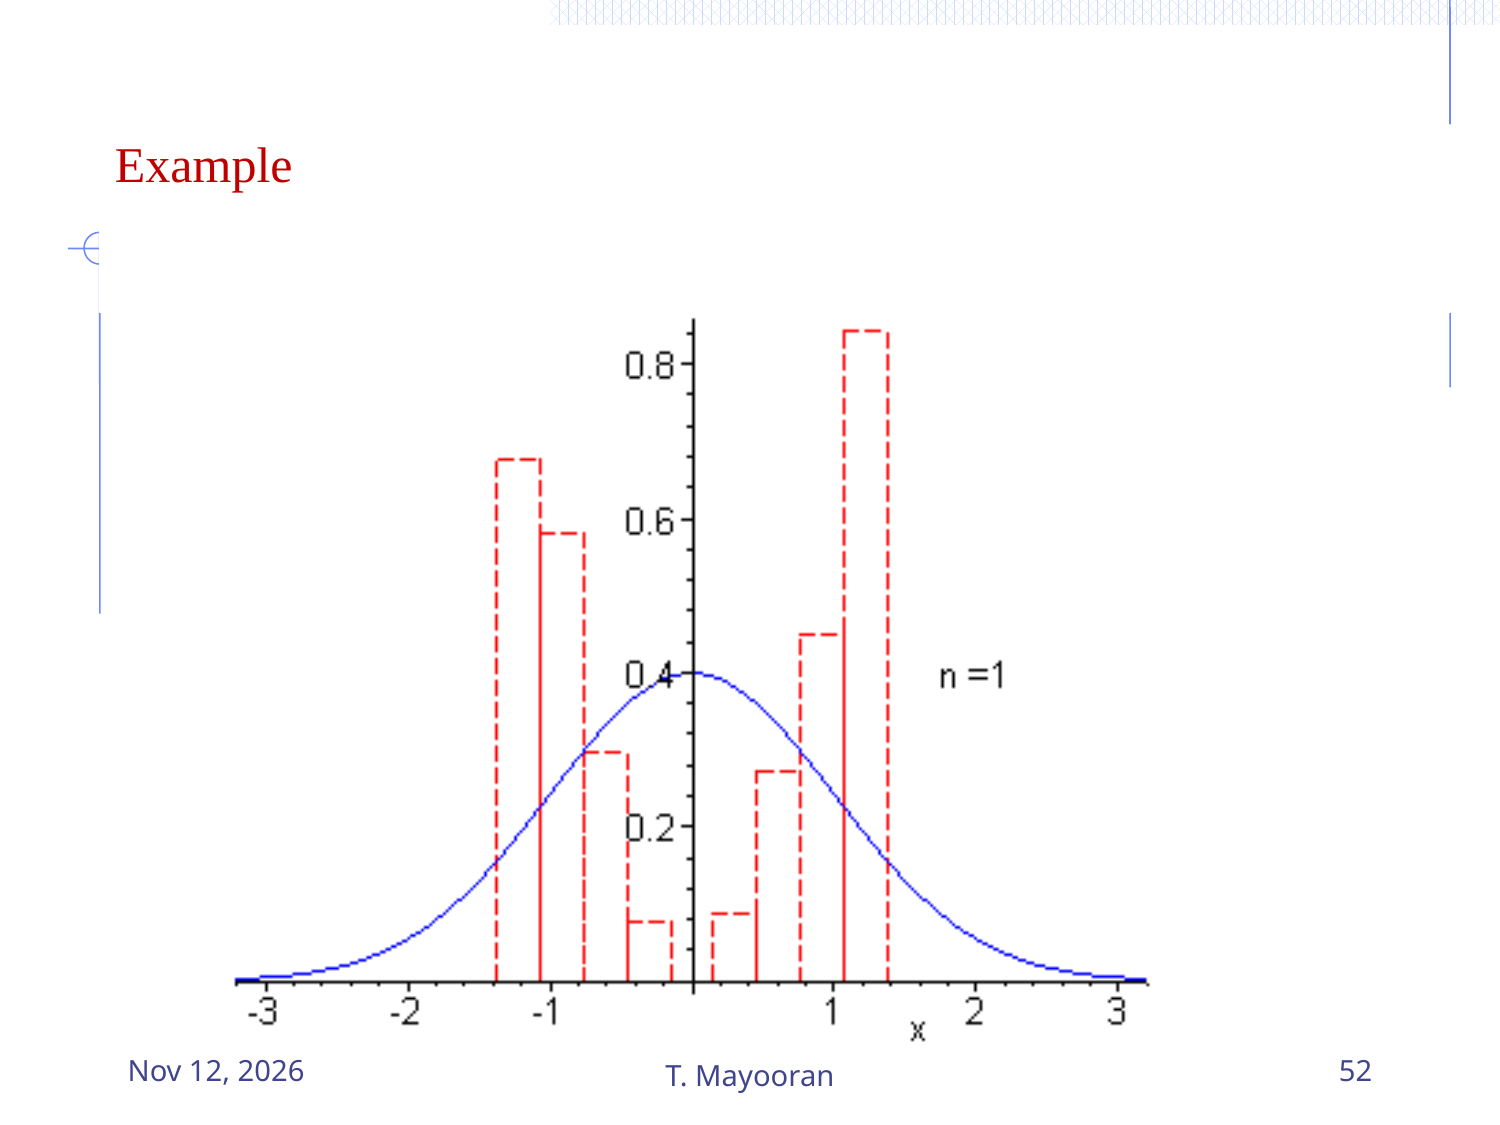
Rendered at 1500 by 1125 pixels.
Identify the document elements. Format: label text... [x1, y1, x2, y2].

slide_number 52 [1074, 1024, 1388, 1101]
picture [162, 262, 1224, 1051]
slide_number 30-Dec-25 [112, 1024, 426, 1101]
footer T. Mayooran [512, 1060, 988, 1101]
text_box Example [99, 125, 1450, 313]
